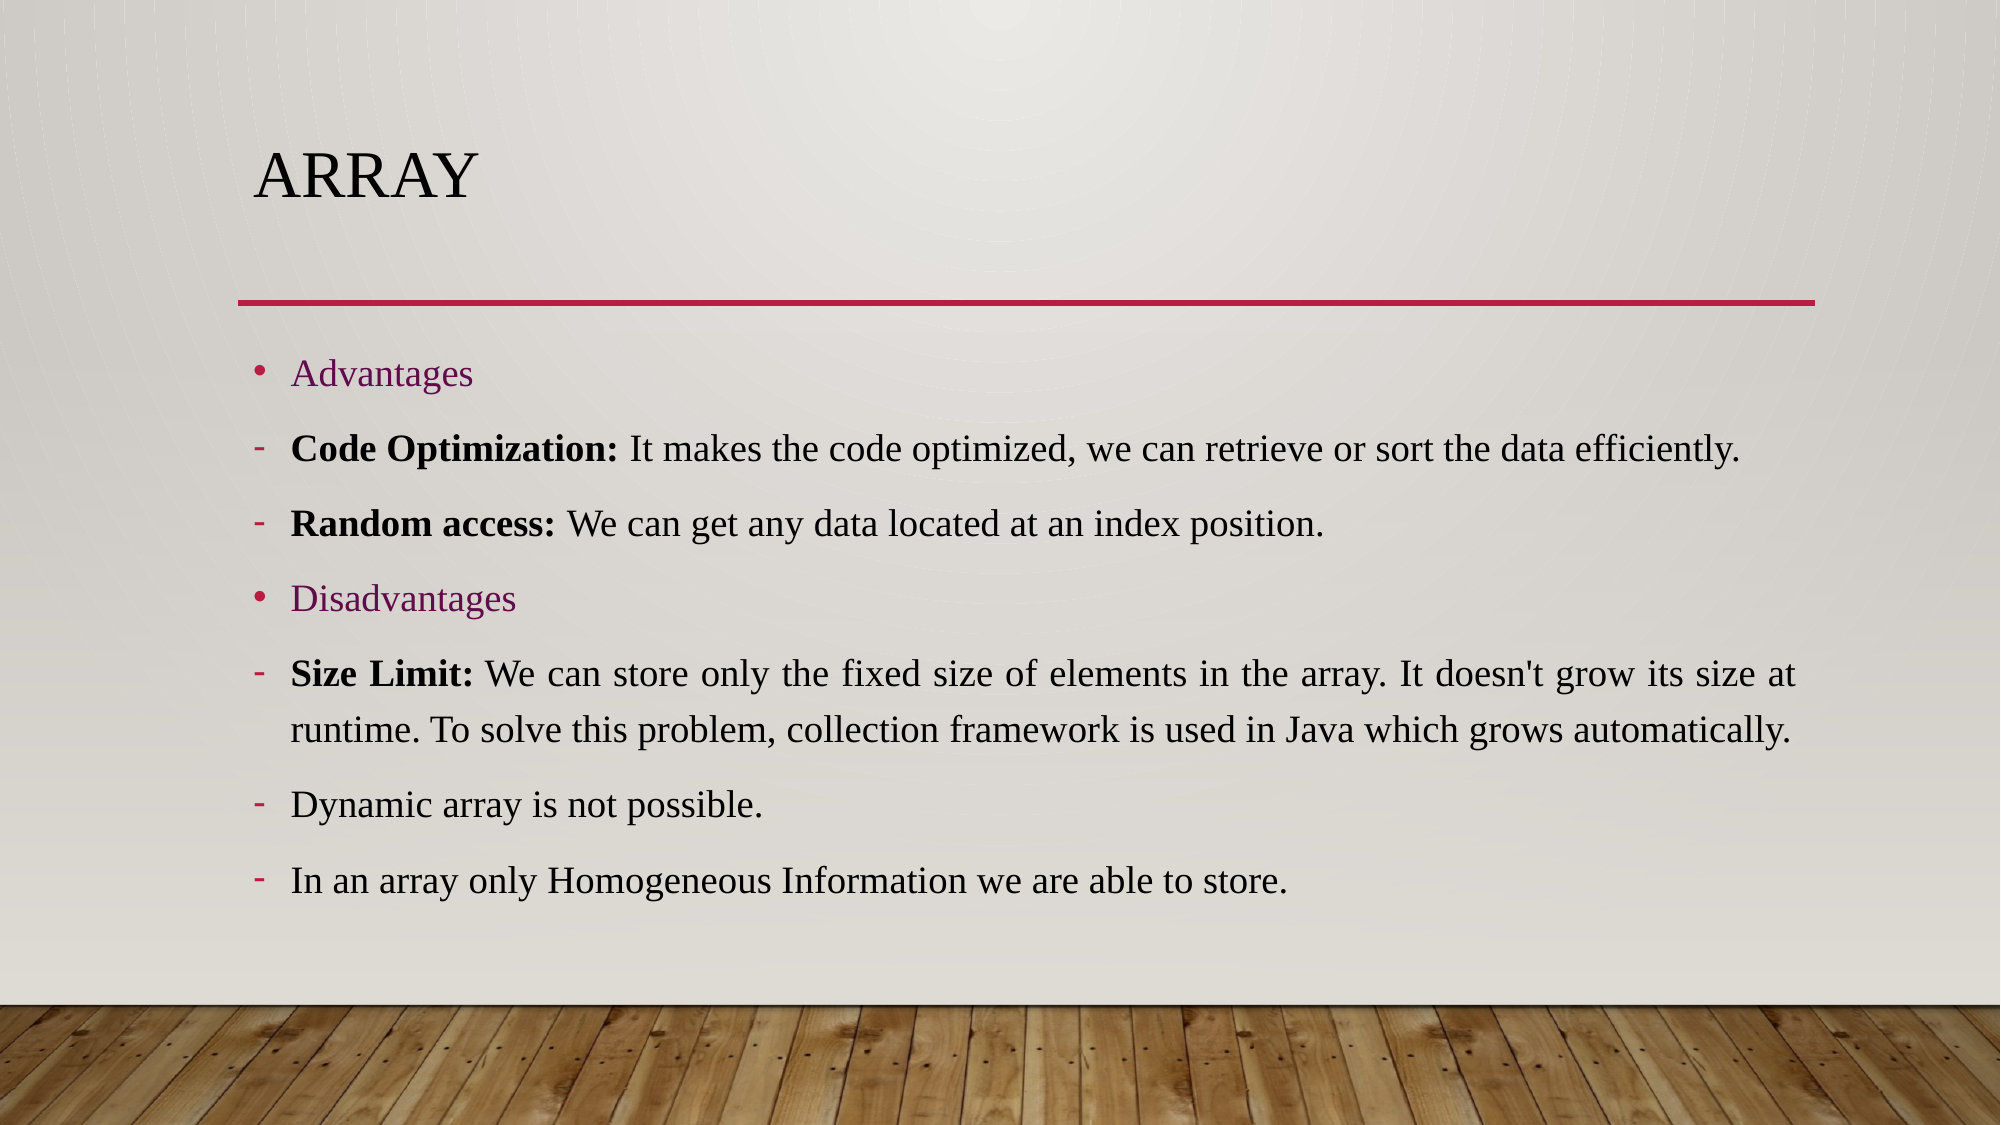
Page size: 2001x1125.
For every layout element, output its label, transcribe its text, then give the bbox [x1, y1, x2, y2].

list Advantages Code Optimization: It makes the code optimized, we can retrieve or sort the data efficiently. Random access: We can get any data located at an index position. Disadvantages Size Limit: We can store only the fixed size of elements in the array. It doesn't grow its size at runtime. To solve this problem, collection framework is used in Java which grows automatically. Dynamic array is not possible. In an array only Homogeneous Information we are able to store. [238, 330, 1814, 962]
picture [0, 1005, 2000, 1125]
title array [238, 131, 1814, 305]
